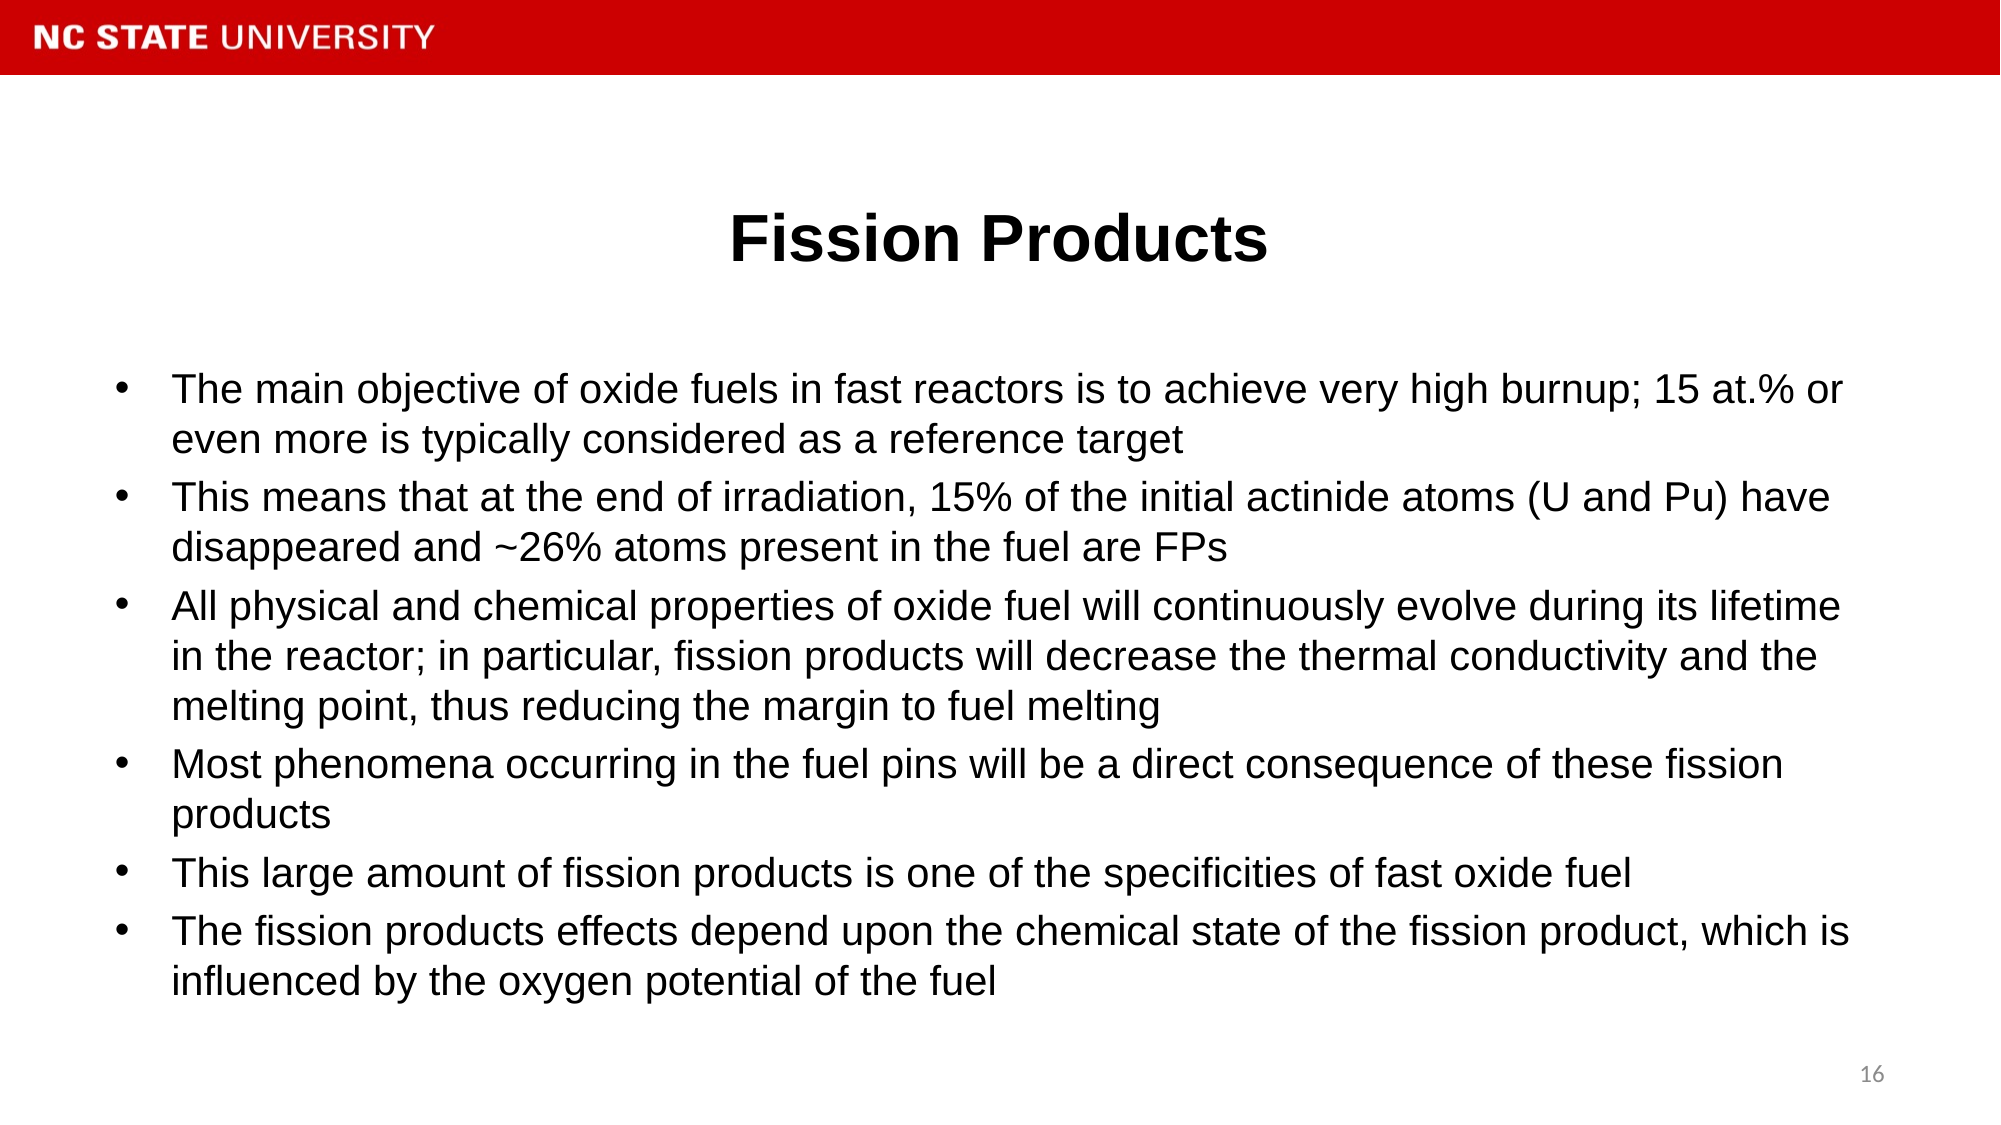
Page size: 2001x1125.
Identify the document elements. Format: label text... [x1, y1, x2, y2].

list The main objective of oxide fuels in fast reactors is to achieve very high burnup; 15 at.% or even more is typically considered as a reference target This means that at the end of irradiation, 15% of the initial actinide atoms (U and Pu) have disappeared and ~26% atoms present in the fuel are FPs All physical and chemical properties of oxide fuel will continuously evolve during its lifetime in the reactor; in particular, fission products will decrease the thermal conductivity and the melting point, thus reducing the margin to fuel melting Most phenomena occurring in the fuel pins will be a direct consequence of these fission products This large amount of fission products is one of the specificities of fast oxide fuel The fission products effects depend upon the chemical state of the fission product, which is influenced by the oxygen potential of the fuel [99, 354, 1900, 1005]
slide_number 16 [1433, 1042, 1900, 1103]
title Fission Products [99, 147, 1900, 323]
picture [0, 0, 2000, 75]
